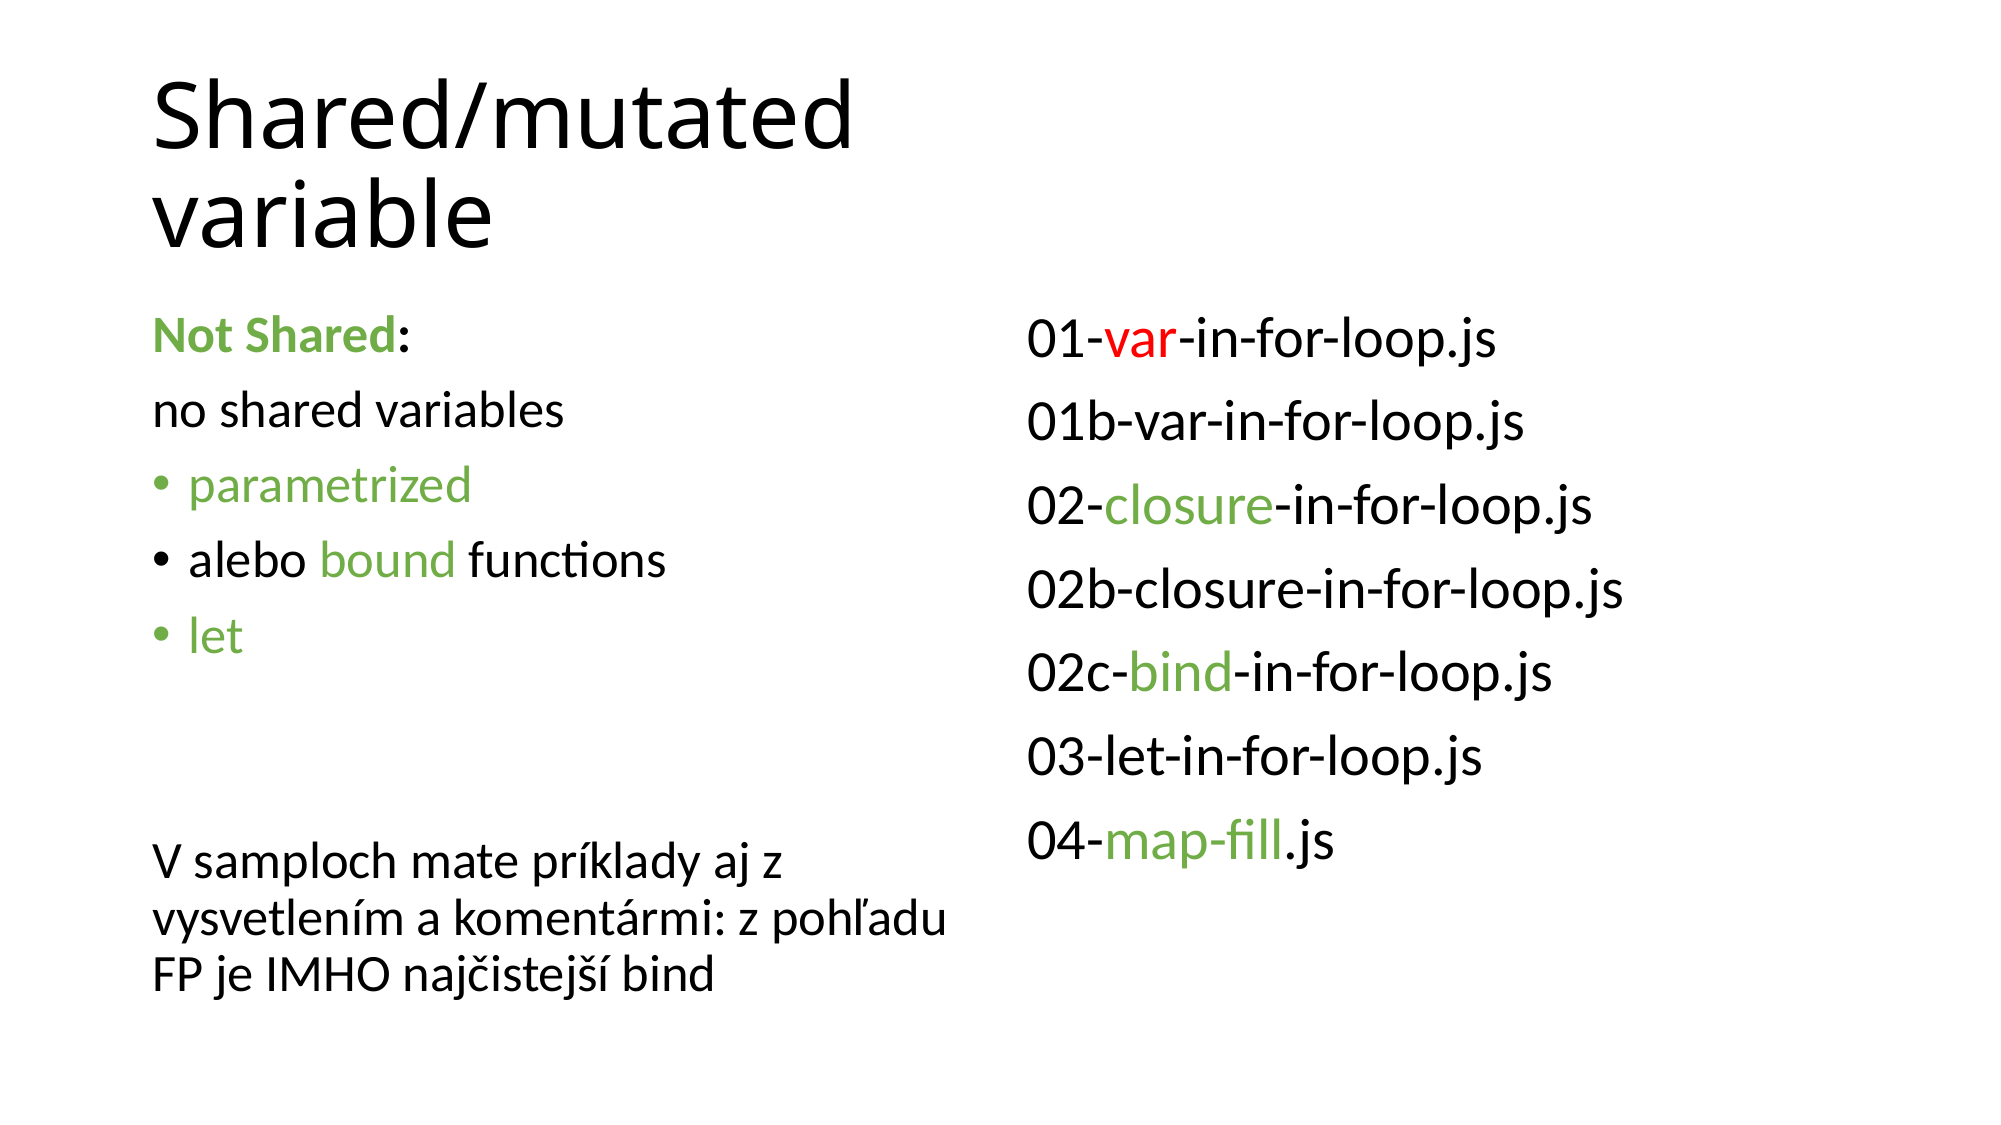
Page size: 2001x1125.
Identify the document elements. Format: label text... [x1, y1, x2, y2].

title Shared/mutated variable [137, 59, 1863, 278]
list 01-var-in-for-loop.js 01b-var-in-for-loop.js 02-closure-in-for-loop.js 02b-closure-in-for-loop.js 02c-bind-in-for-loop.js 03-let-in-for-loop.js 04-map-fill.js [1012, 299, 1863, 1014]
list Not Shared: no shared variables parametrized alebo bound functions let V samploch mate príklady aj z vysvetlením a komentármi: z pohľadu FP je IMHO najčistejší bind [137, 299, 988, 1014]
